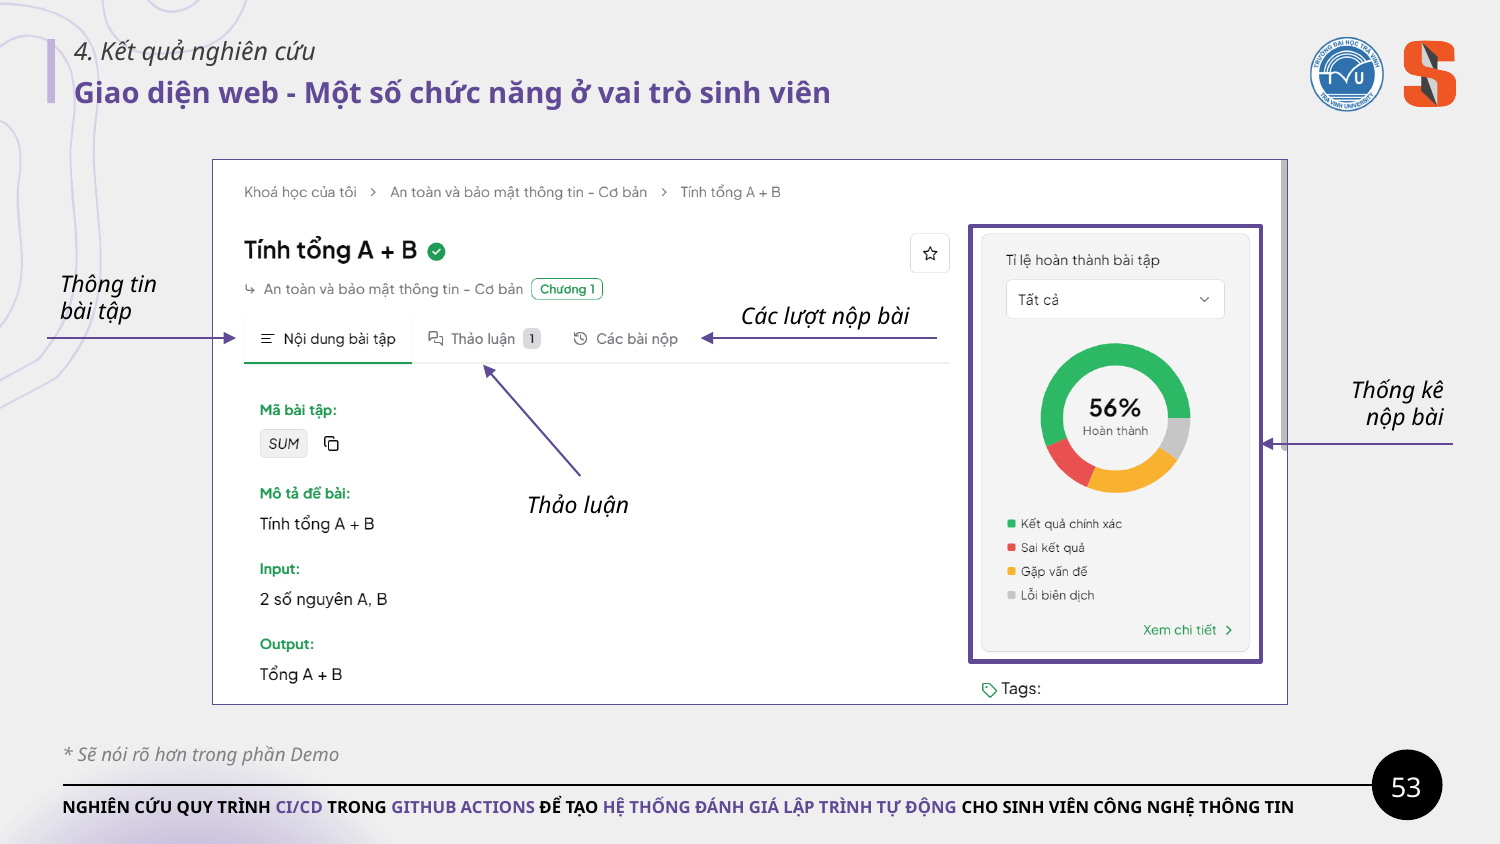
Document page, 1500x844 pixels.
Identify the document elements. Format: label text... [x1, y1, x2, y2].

text_box Thông tin bài tập [45, 254, 203, 319]
text_box 53 [1374, 758, 1439, 811]
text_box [482, 364, 581, 477]
text_box Thống kê nộp bài [1308, 360, 1459, 440]
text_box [47, 23, 1242, 128]
text_box * Sẽ nói rõ hơn trong phần Demo [47, 729, 679, 794]
text_box NGHIÊN CỨU QUY TRÌNH CI/CD TRONG GITHUB ACTIONS ĐỂ TẠO HỆ THỐNG ĐÁNH GIÁ LẬP TRÌNH TỰ ĐỘNG CHO SINH VIÊN CÔNG NGHỆ THÔNG TIN [47, 779, 1318, 831]
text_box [1306, 34, 1460, 114]
picture [211, 158, 1288, 705]
